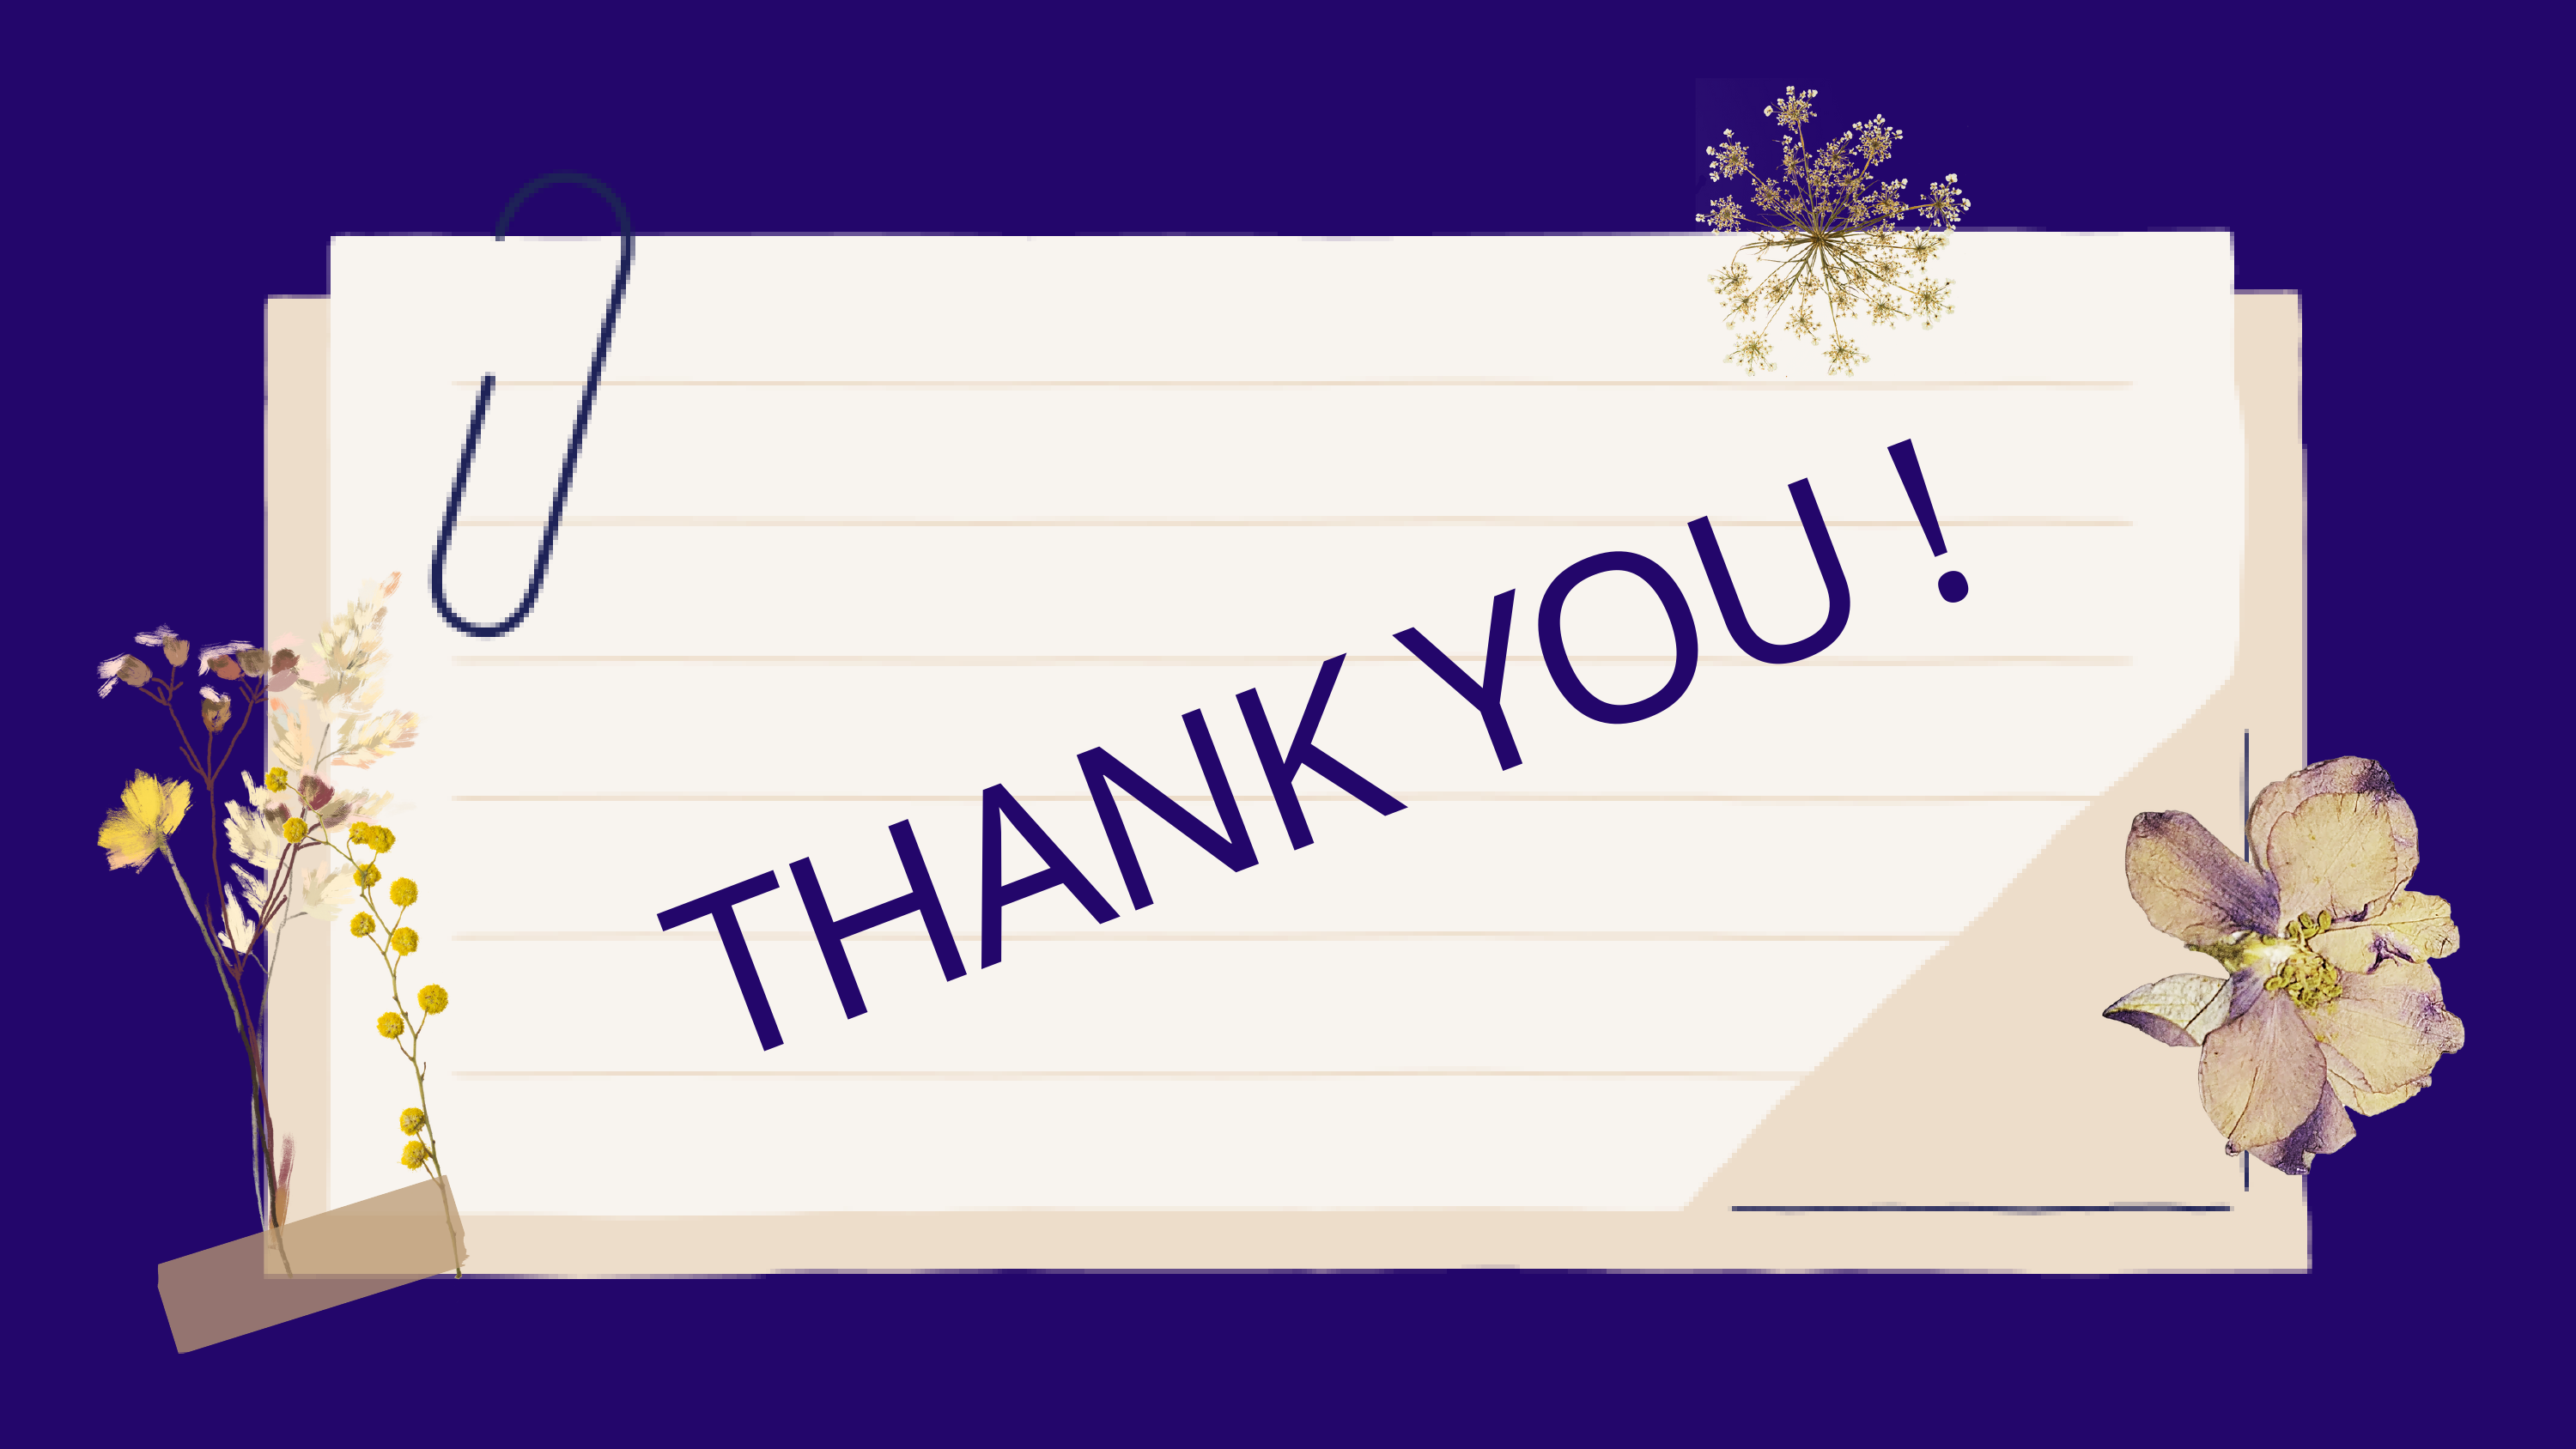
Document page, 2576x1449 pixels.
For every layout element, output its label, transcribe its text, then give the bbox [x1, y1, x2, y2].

text_box [95, 568, 433, 1279]
text_box [264, 755, 513, 1304]
text_box [2102, 755, 2465, 1175]
text_box THANK YOU ! [523, 365, 2129, 1162]
text_box [1695, 78, 1978, 386]
text_box [151, 1174, 474, 1355]
text_box [264, 169, 2312, 1279]
